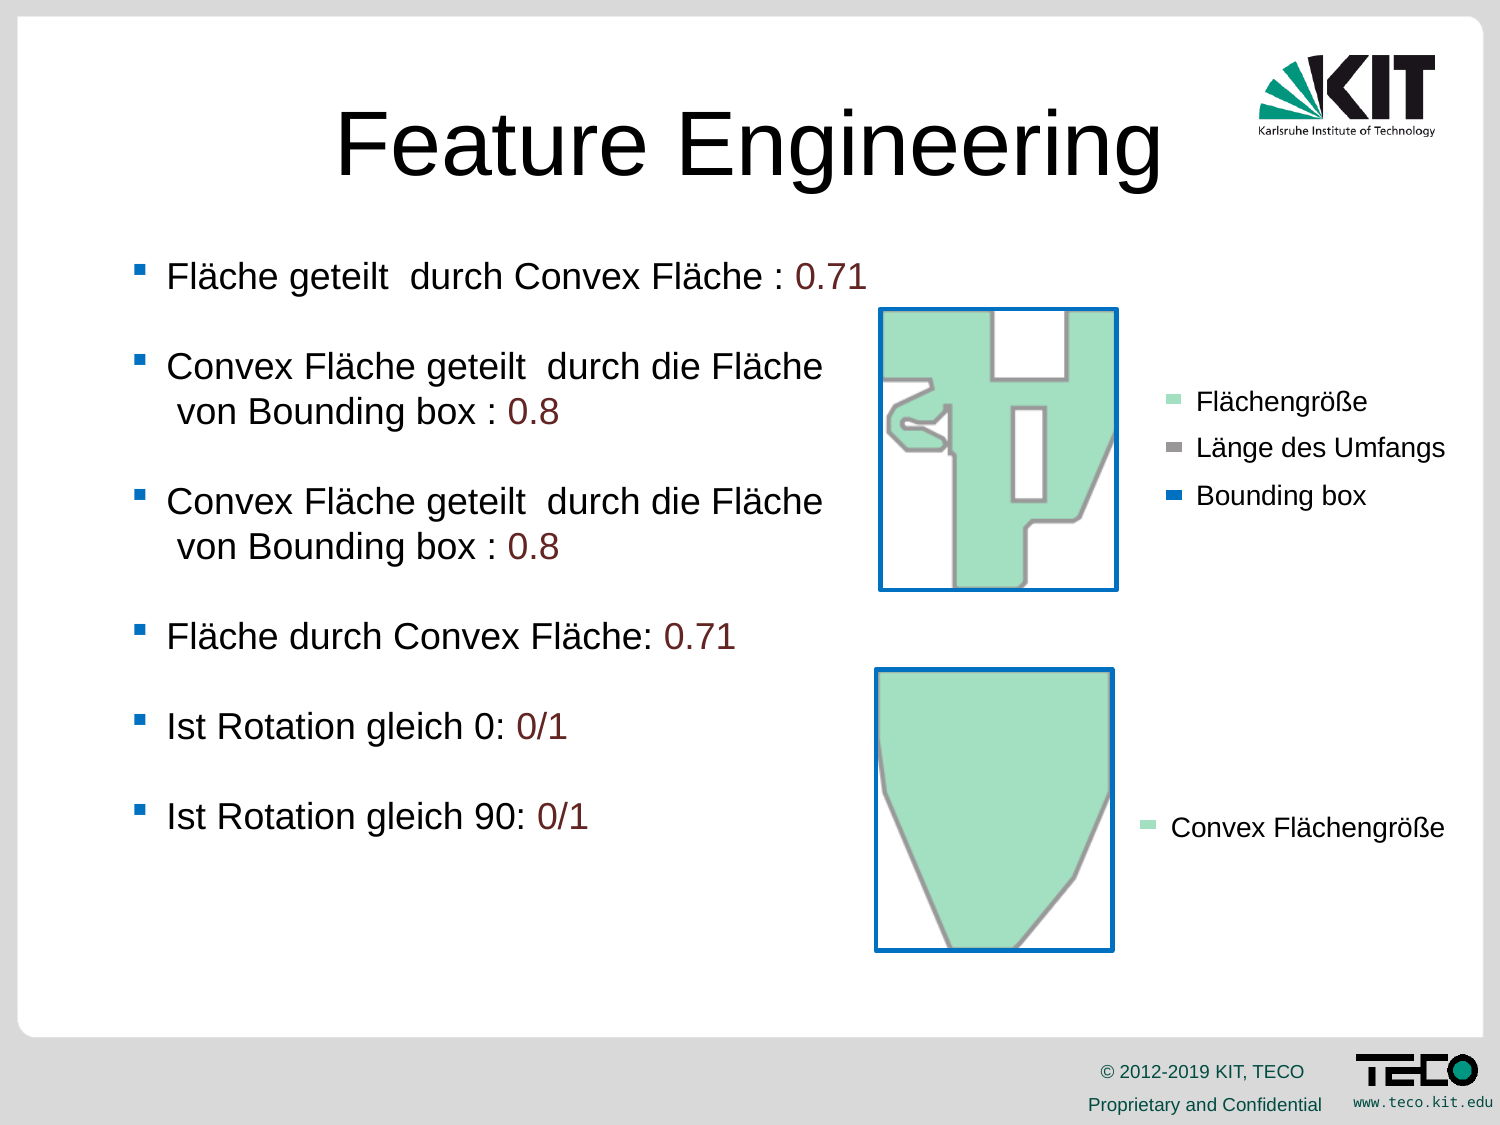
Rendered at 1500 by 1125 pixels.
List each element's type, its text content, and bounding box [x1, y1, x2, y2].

text_box Feature Engineering [74, 44, 1425, 233]
text_box Convex Flächengröße [1156, 802, 1466, 851]
text_box Fläche geteilt durch Convex Fläche : 0.71 Convex Fläche geteilt durch die Fläche von Bounding box : 0.8 Convex Fläche geteilt durch die Fläche von Bounding box : 0.8 Fläche durch Convex Fläche: 0.71 Ist Rotation gleich 0: 0/1 Ist Rotation gleich 90: 0/1 [60, 199, 1024, 845]
text_box Flächengröße [1181, 376, 1387, 421]
text_box Bounding box [1181, 469, 1386, 519]
picture [0, 0, 1500, 1125]
text_box Länge des Umfangs [1181, 421, 1466, 471]
